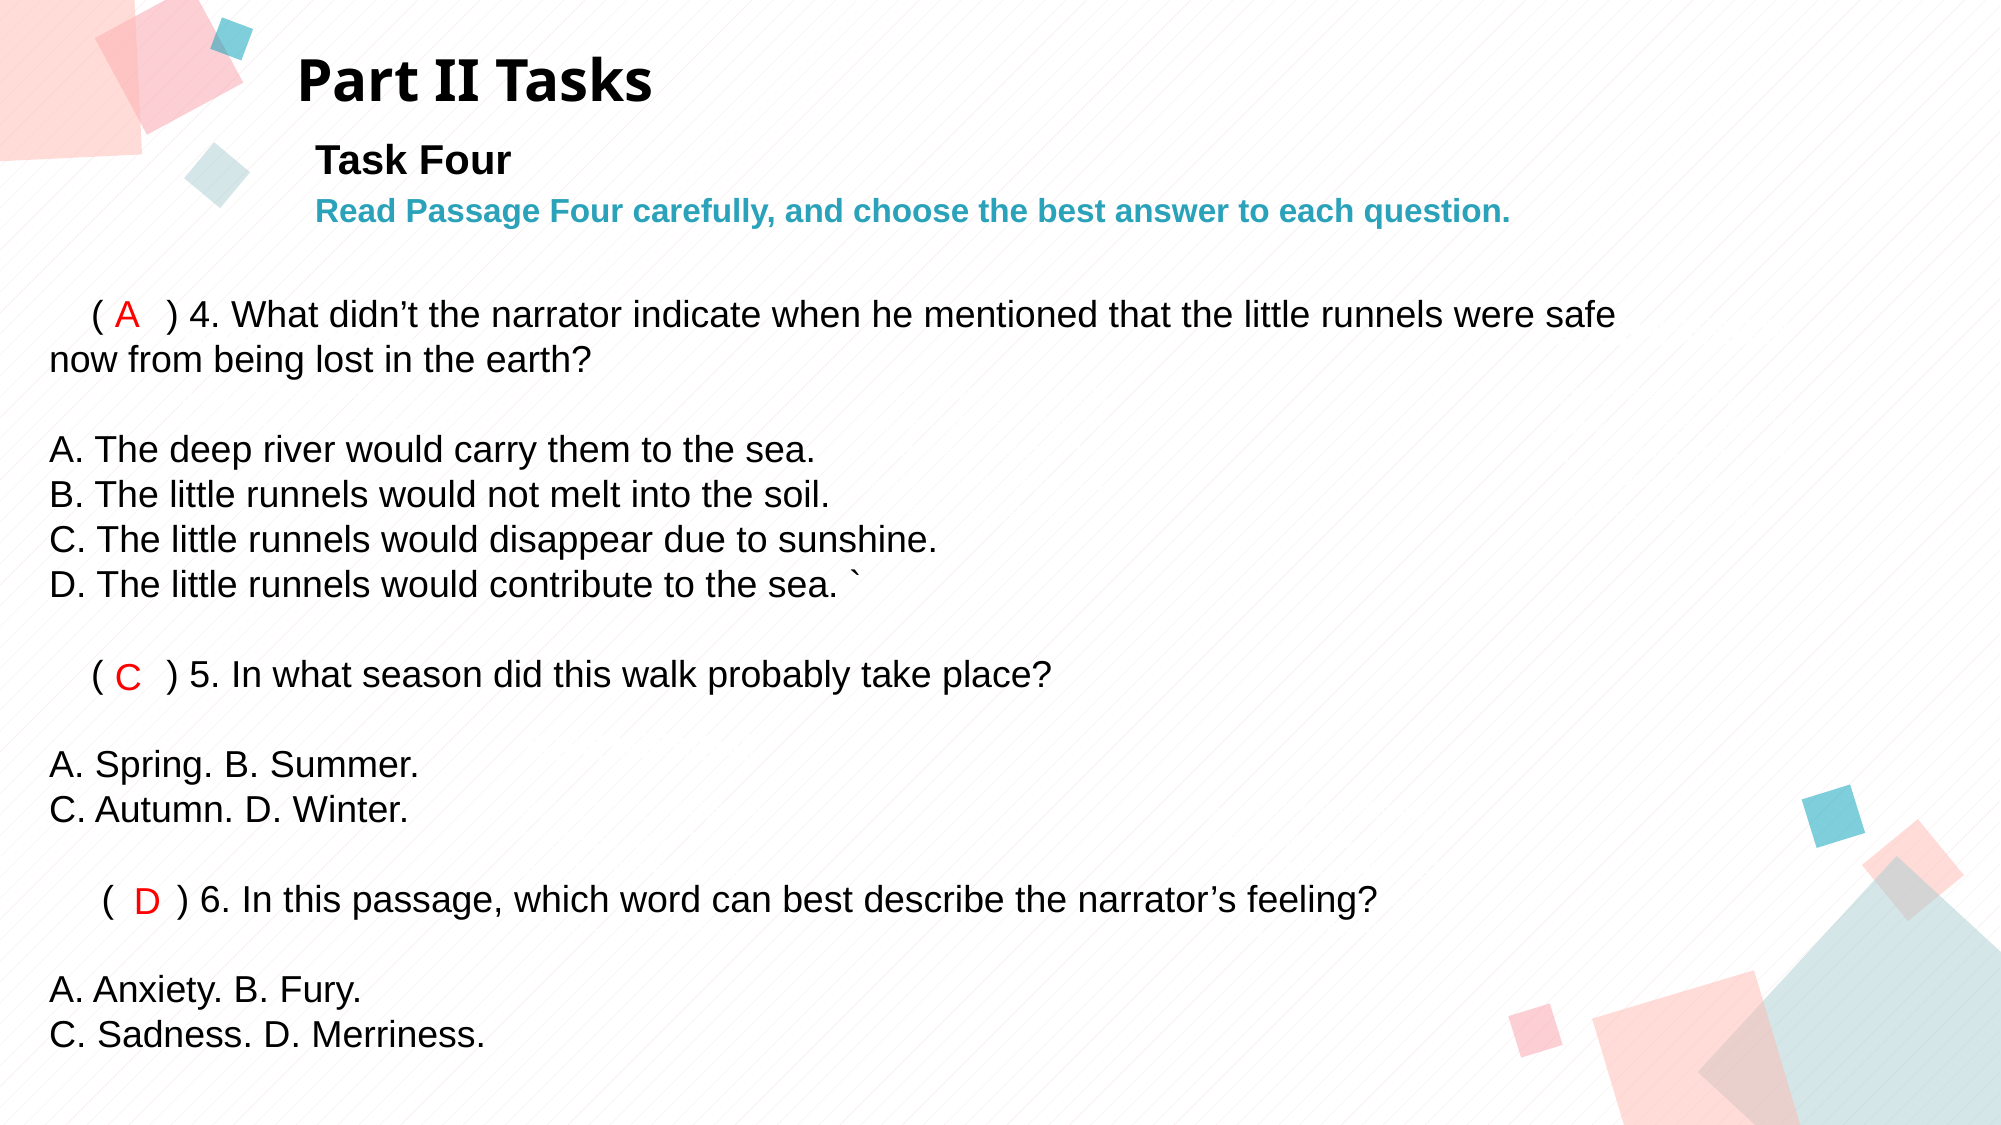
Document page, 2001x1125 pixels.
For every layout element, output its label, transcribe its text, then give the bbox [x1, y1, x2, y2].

text_box A [100, 282, 158, 343]
text_box D [118, 869, 176, 929]
list Part II Tasks [280, 38, 1201, 127]
text_box ( ) 4. What didn’t the narrator indicate when he mentioned that the little runnels were safe now from being lost in the earth? A. The deep river would carry them to the sea. B. The little runnels would not melt into the soil. C. The little runnels would disappear due to sunshine. D. The little runnels would contribute to the sea. ` ( ) 5. In what season did this walk probably take place? A. Spring. B. Summer. C. Autumn. D. Winter. ( ) 6. In this passage, which word can best describe the narrator’s feeling? A. Anxiety. B. Fury. C. Sadness. D. Merriness. [34, 282, 1873, 1063]
text_box Read Passage Four carefully, and choose the best answer to each question. [300, 181, 1757, 237]
text_box Task Four [300, 100, 1713, 181]
text_box C [100, 645, 158, 706]
